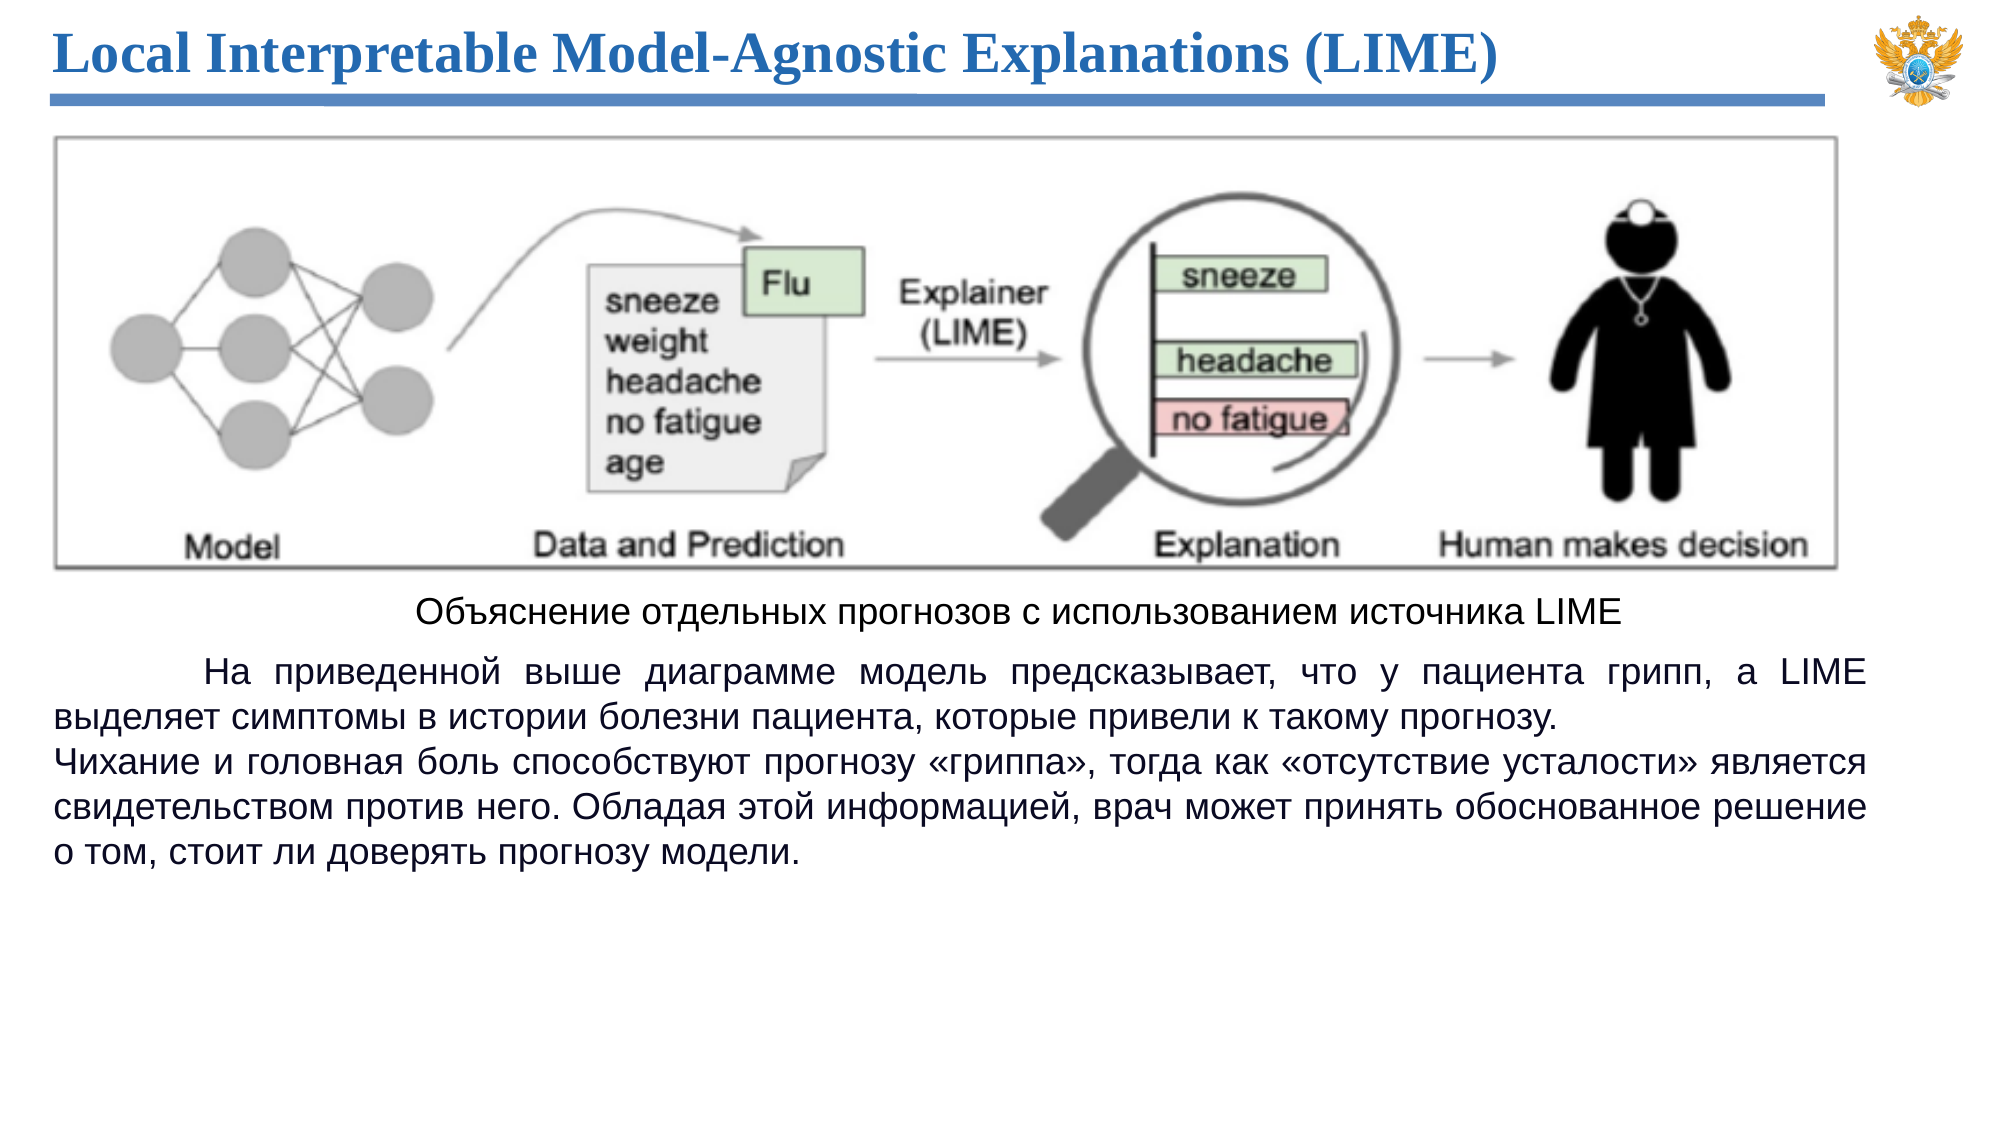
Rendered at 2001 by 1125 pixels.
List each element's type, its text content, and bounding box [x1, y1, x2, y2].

picture [1869, 13, 1966, 109]
title Local Interpretable Model-Agnostic Explanations (LIME) [49, 13, 1500, 84]
text_box На приведенной выше диаграмме модель предсказывает, что у пациента грипп, а LIME выделяет симптомы в истории болезни пациента, которые привели к такому прогнозу. Чихание и головная боль способствуют прогнозу «гриппа», тогда как «отсутствие усталости» является свидетельством против него. Обладая этой информацией, врач может принять обоснованное решение о том, стоит ли доверять прогнозу модели. [38, 640, 1884, 880]
text_box Объяснение отдельных прогнозов с использованием источника LIME [400, 605, 1642, 640]
picture [49, 115, 1846, 594]
